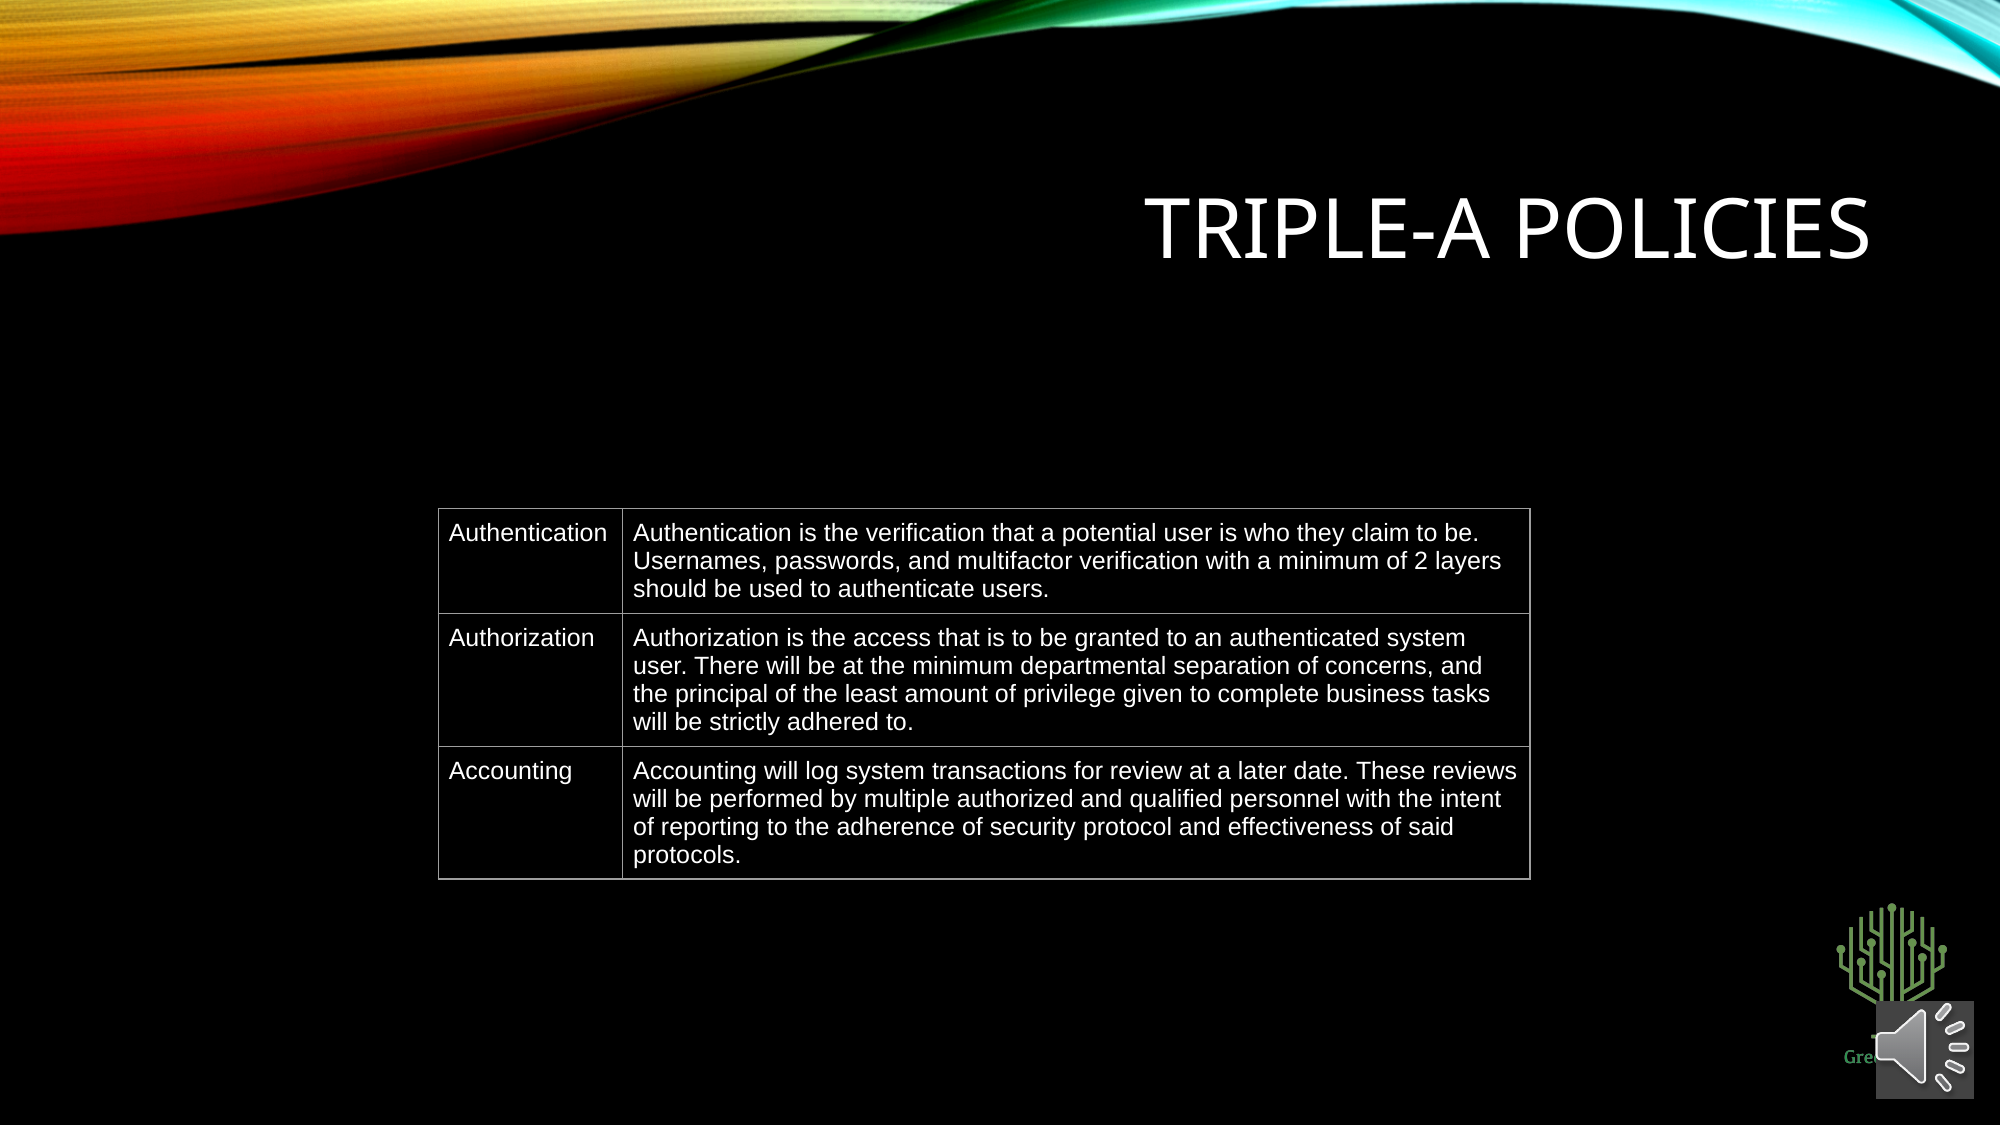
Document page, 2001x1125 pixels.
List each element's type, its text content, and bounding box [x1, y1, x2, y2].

table_cell Authorization [439, 614, 622, 746]
table_header Authentication [439, 509, 622, 613]
table_cell Accounting will log system transactions for review at a later date. These reviews will be performed by multiple authorized and qualified personnel with the intent of reporting to the adherence of security protocol and effectiveness of said protocols. [623, 747, 1529, 878]
title TRIPLE-A POLICIES [474, 125, 1888, 338]
table_header Authentication is the verification that a potential user is who they claim to be. Usernames, passwords, and multifactor verification with a minimum of 2 layers should be used to authenticate users. [623, 509, 1529, 613]
picture [1817, 892, 1976, 1101]
table_cell Accounting [439, 747, 622, 878]
table_cell Authorization is the access that is to be granted to an authenticated system user. There will be at the minimum departmental separation of concerns, and the principal of the least amount of privilege given to complete business tasks will be strictly adhered to. [623, 614, 1529, 746]
picture [0, 0, 2000, 237]
